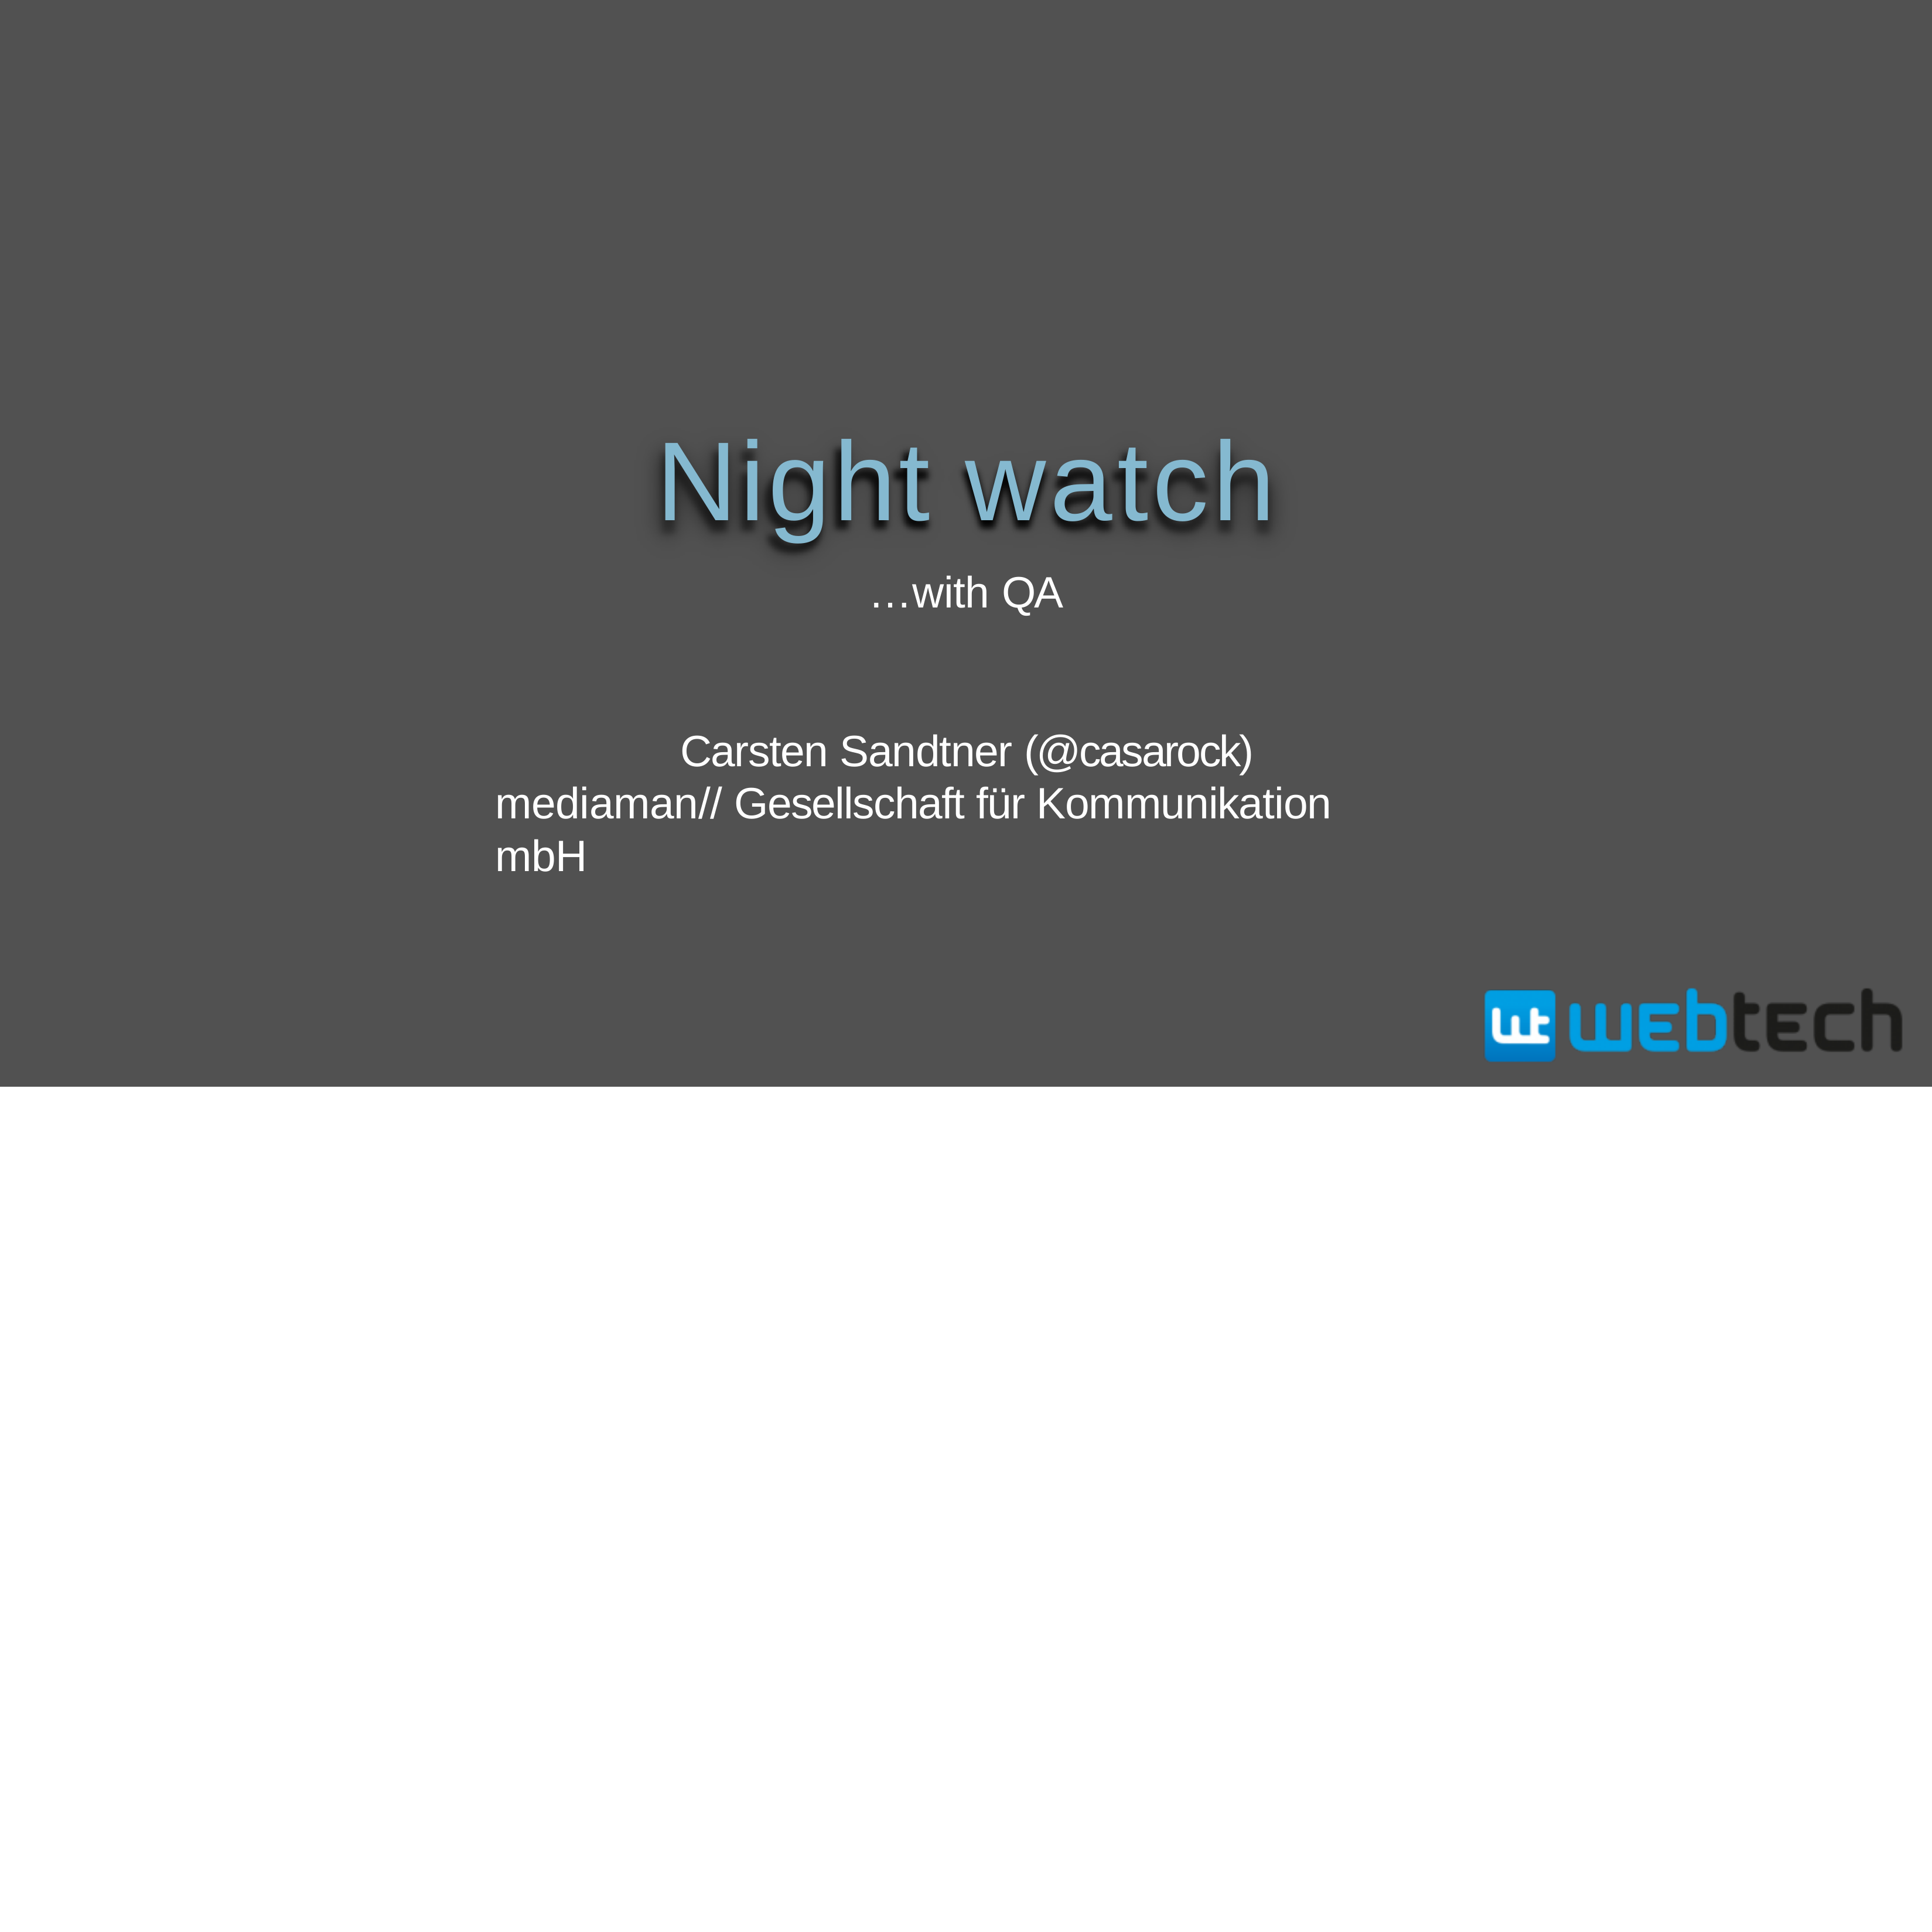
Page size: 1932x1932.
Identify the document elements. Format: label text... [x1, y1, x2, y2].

picture [216, 40, 1716, 709]
text_box [1483, 975, 1904, 1076]
title Night watch …with QA [652, 351, 1279, 719]
text_box Carsten Sandtner (@casarock) mediaman// Gesellschaft für Kommunikation mbH [494, 719, 1438, 880]
